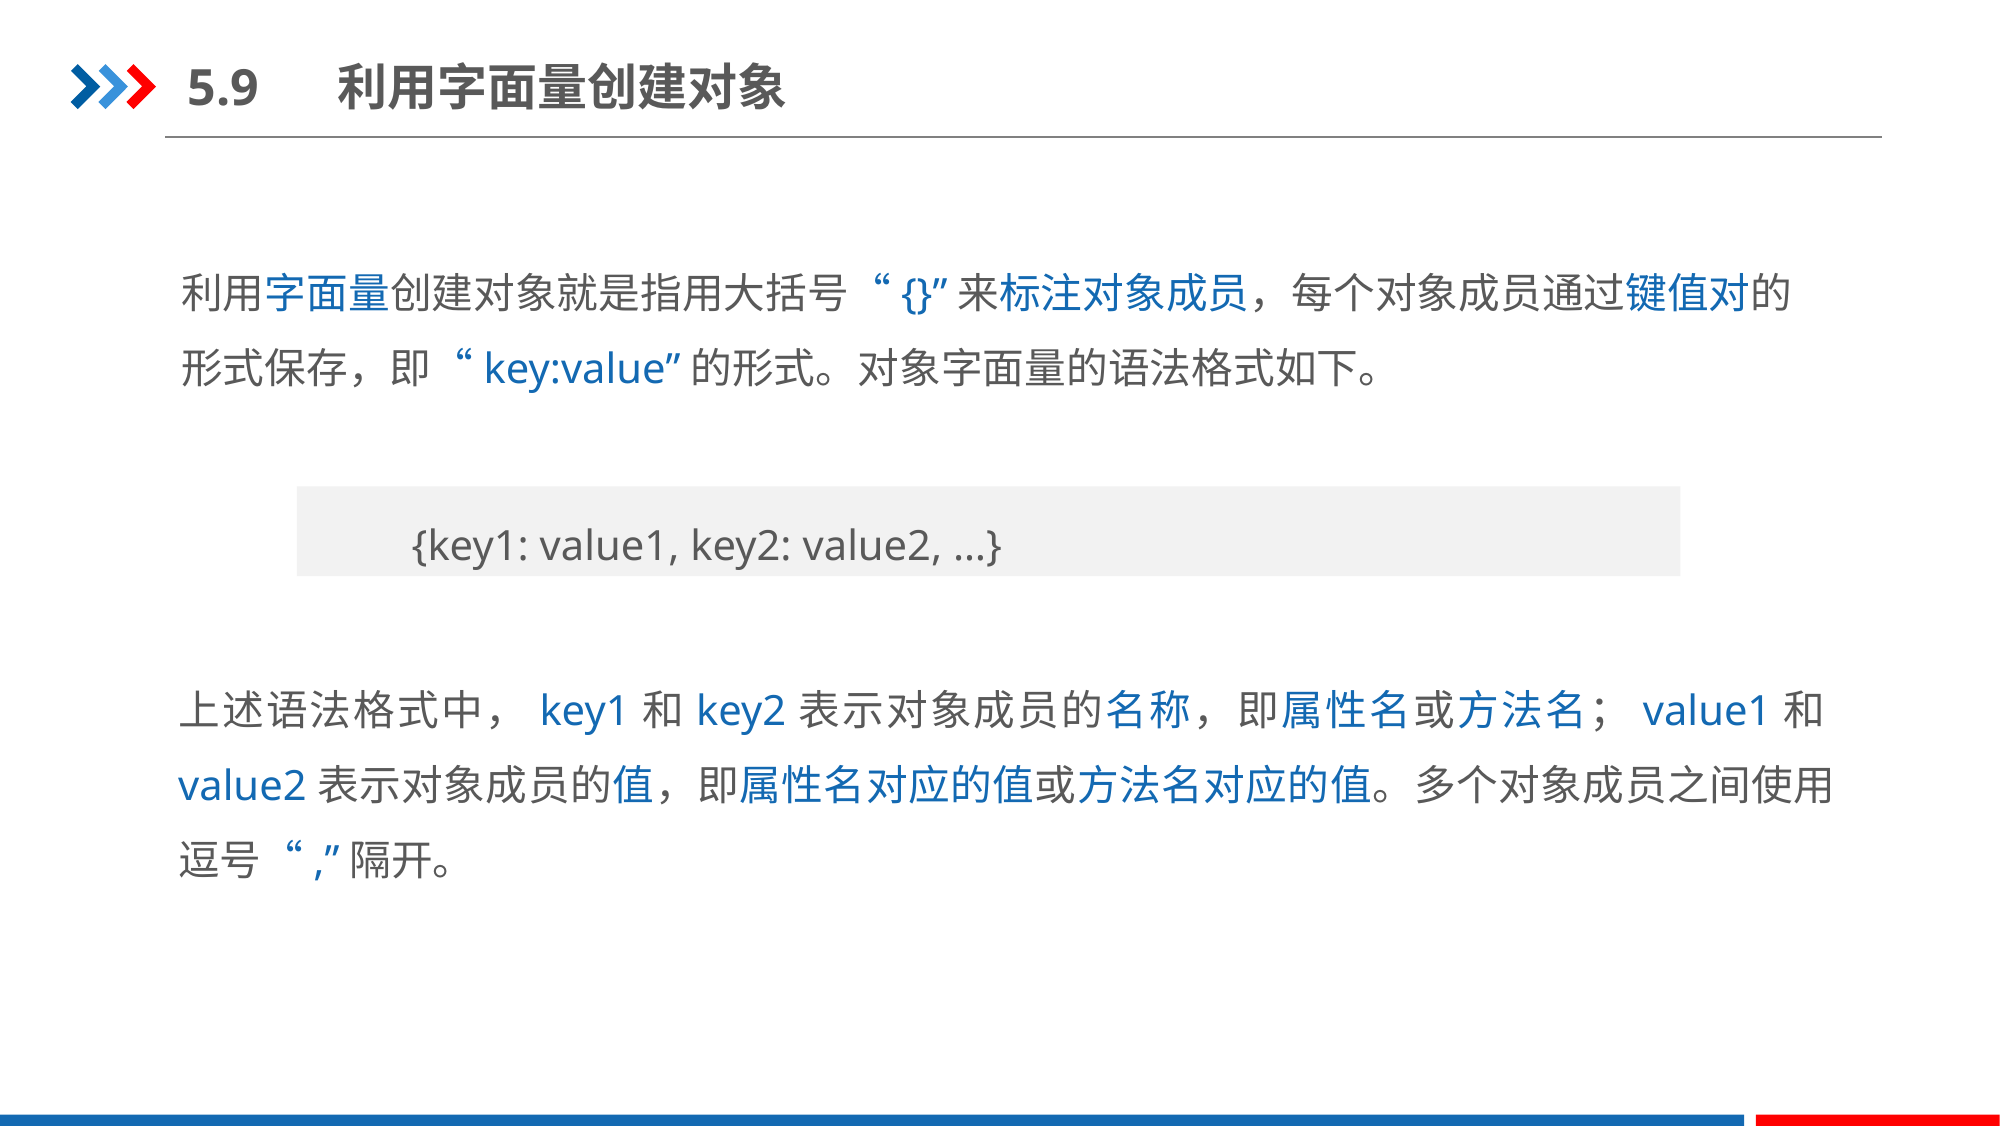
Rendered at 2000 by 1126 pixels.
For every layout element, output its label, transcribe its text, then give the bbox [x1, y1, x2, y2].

text_box 上述语法格式中，key1和key2表示对象成员的名称，即属性名或方法名；value1和value2表示对象成员的值，即属性名对应的值或方法名对应的值。多个对象成员之间使用逗号“,”隔开。 [163, 650, 1851, 891]
text_box 5.9 利用字面量创建对象 [187, 43, 827, 127]
text_box 利用字面量创建对象就是指用大括号“{}”来标注对象成员，每个对象成员通过键值对的形式保存，即“key:value”的形式。对象字面量的语法格式如下。 [161, 231, 1851, 402]
text_box {key1: value1, key2: value2, …} [296, 486, 1681, 577]
